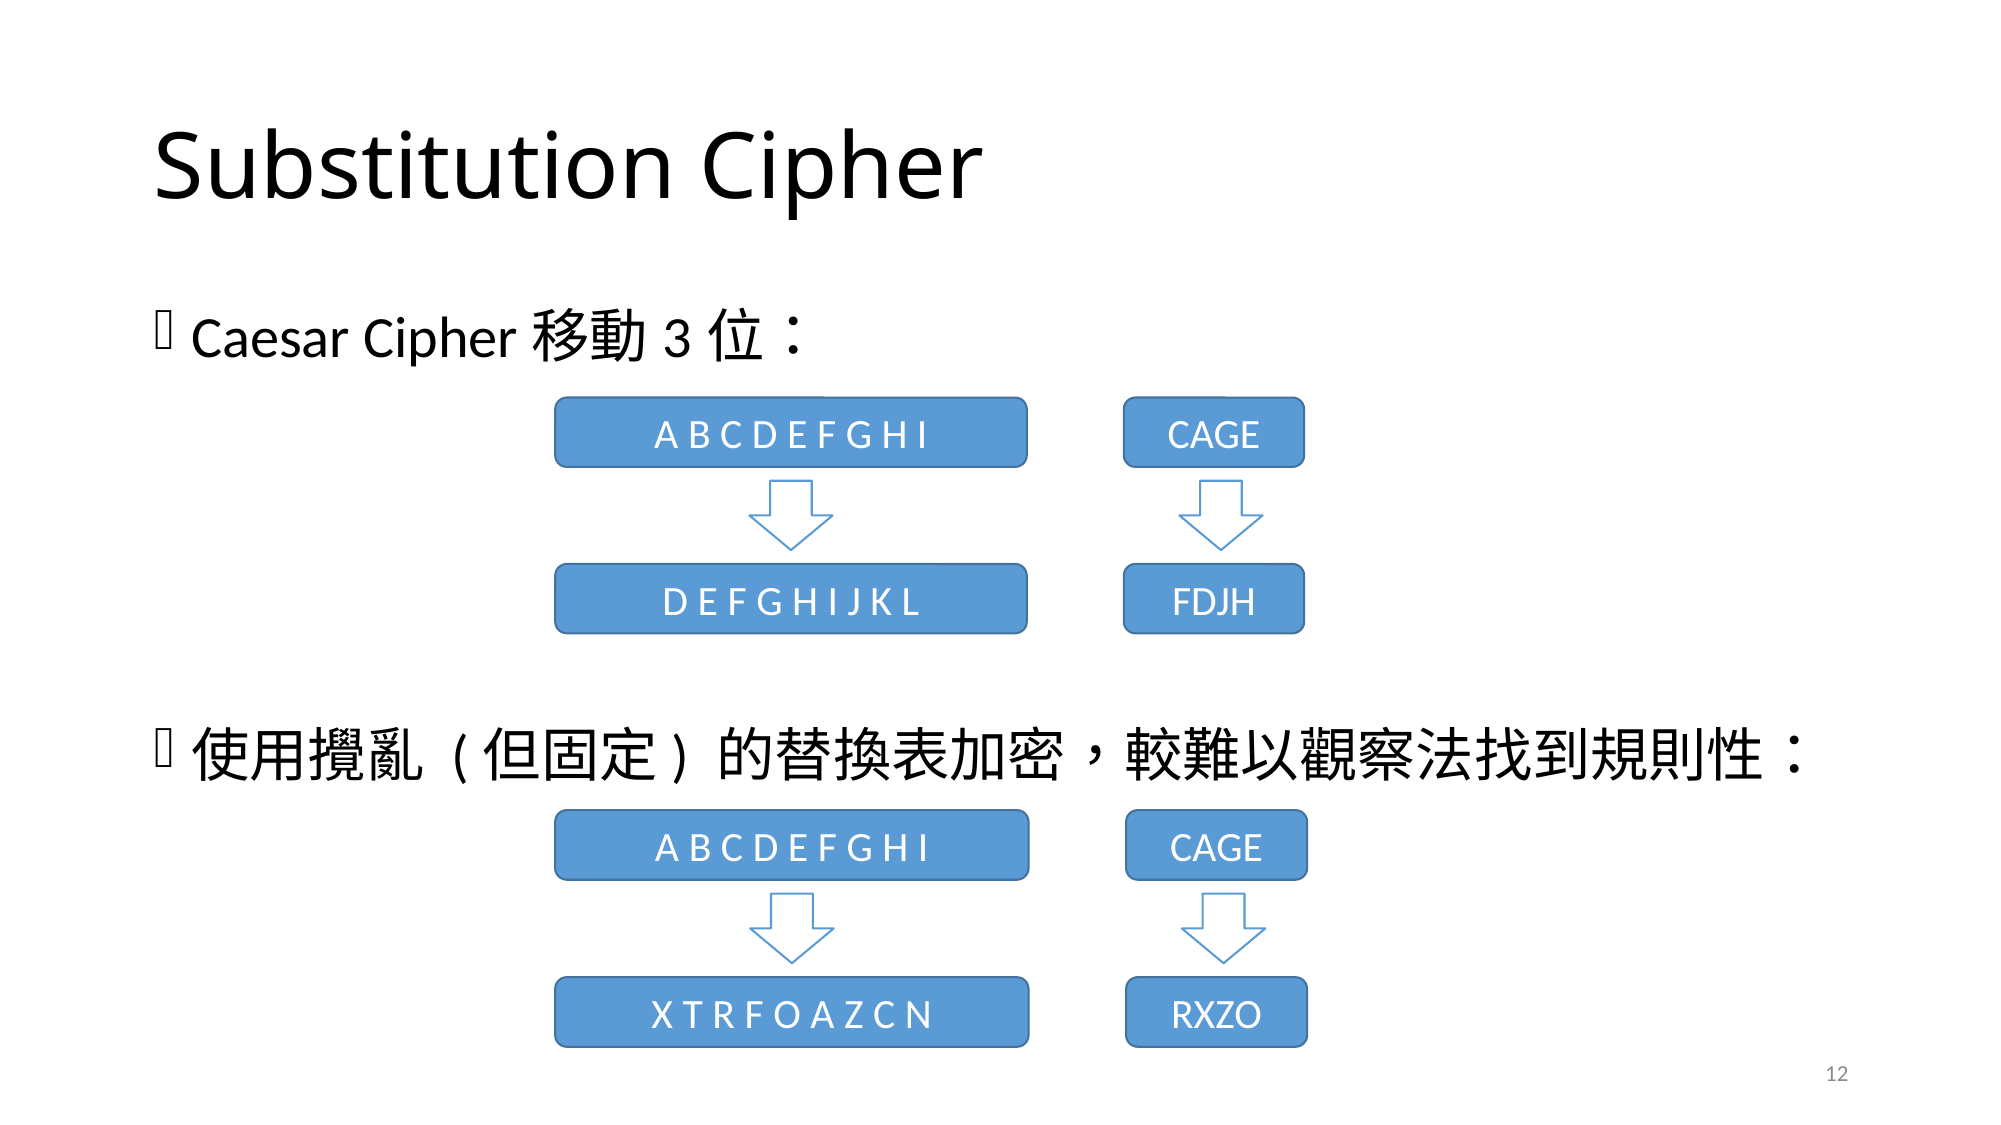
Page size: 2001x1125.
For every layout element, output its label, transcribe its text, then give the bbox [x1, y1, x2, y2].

slide_number 12 [1413, 1042, 1864, 1103]
list Caesar Cipher移動3位： 使用攪亂 (但固定) 的替換表加密，較難以觀察法找到規則性： [138, 299, 1864, 1014]
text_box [555, 397, 1305, 634]
title Substitution Cipher [138, 60, 1864, 278]
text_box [555, 810, 1308, 1047]
